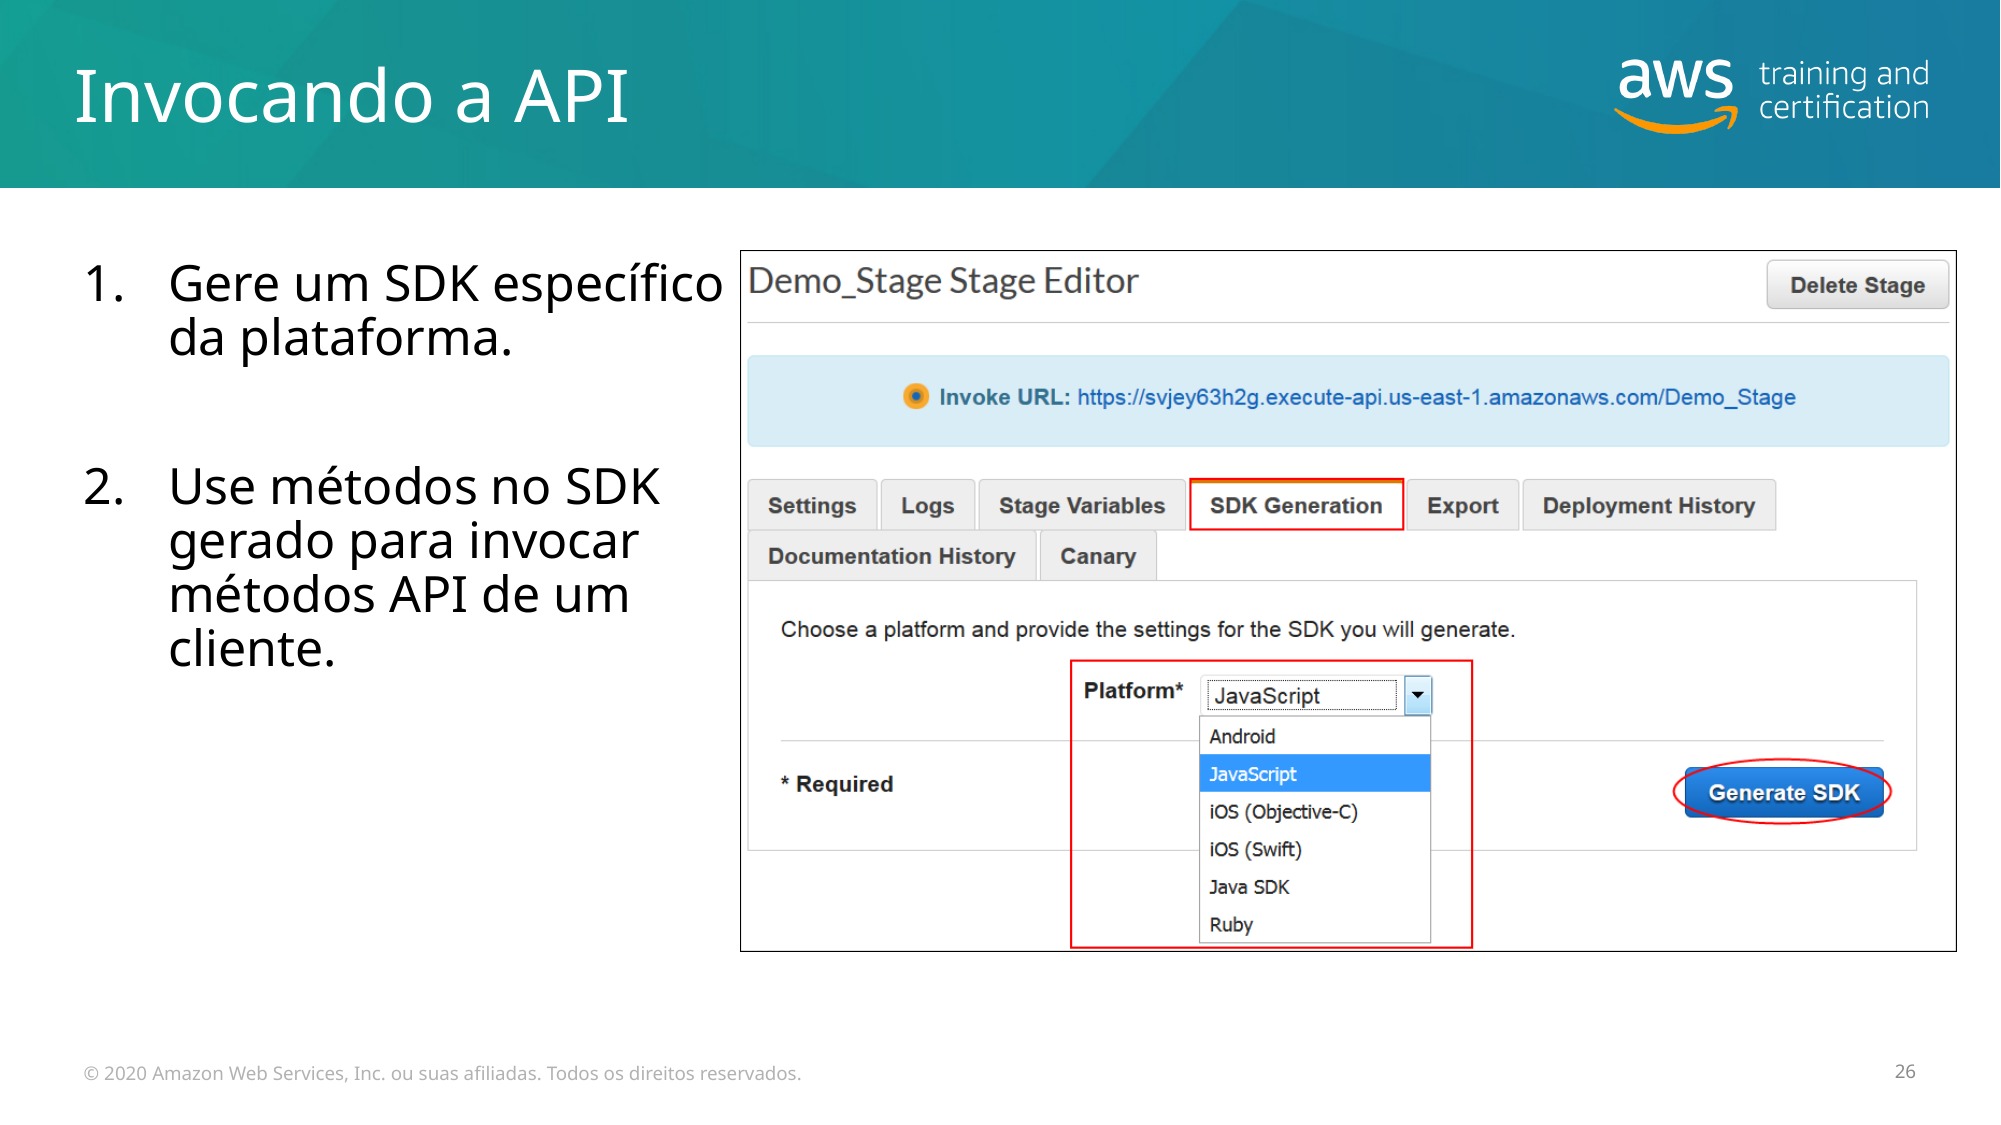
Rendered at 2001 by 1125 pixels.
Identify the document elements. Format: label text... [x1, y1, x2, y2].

picture [0, 0, 2000, 188]
title Invocando a API [59, 59, 1542, 138]
slide_number 26 [1481, 1042, 1932, 1103]
picture [740, 250, 1957, 952]
list Gere um SDK específico da plataforma. Use métodos no SDK gerado para invocar métodos API de um cliente. [68, 250, 748, 1014]
footer © 2020 Amazon Web Services, Inc. ou suas afiliadas. Todos os direitos reservados. [68, 1042, 840, 1103]
